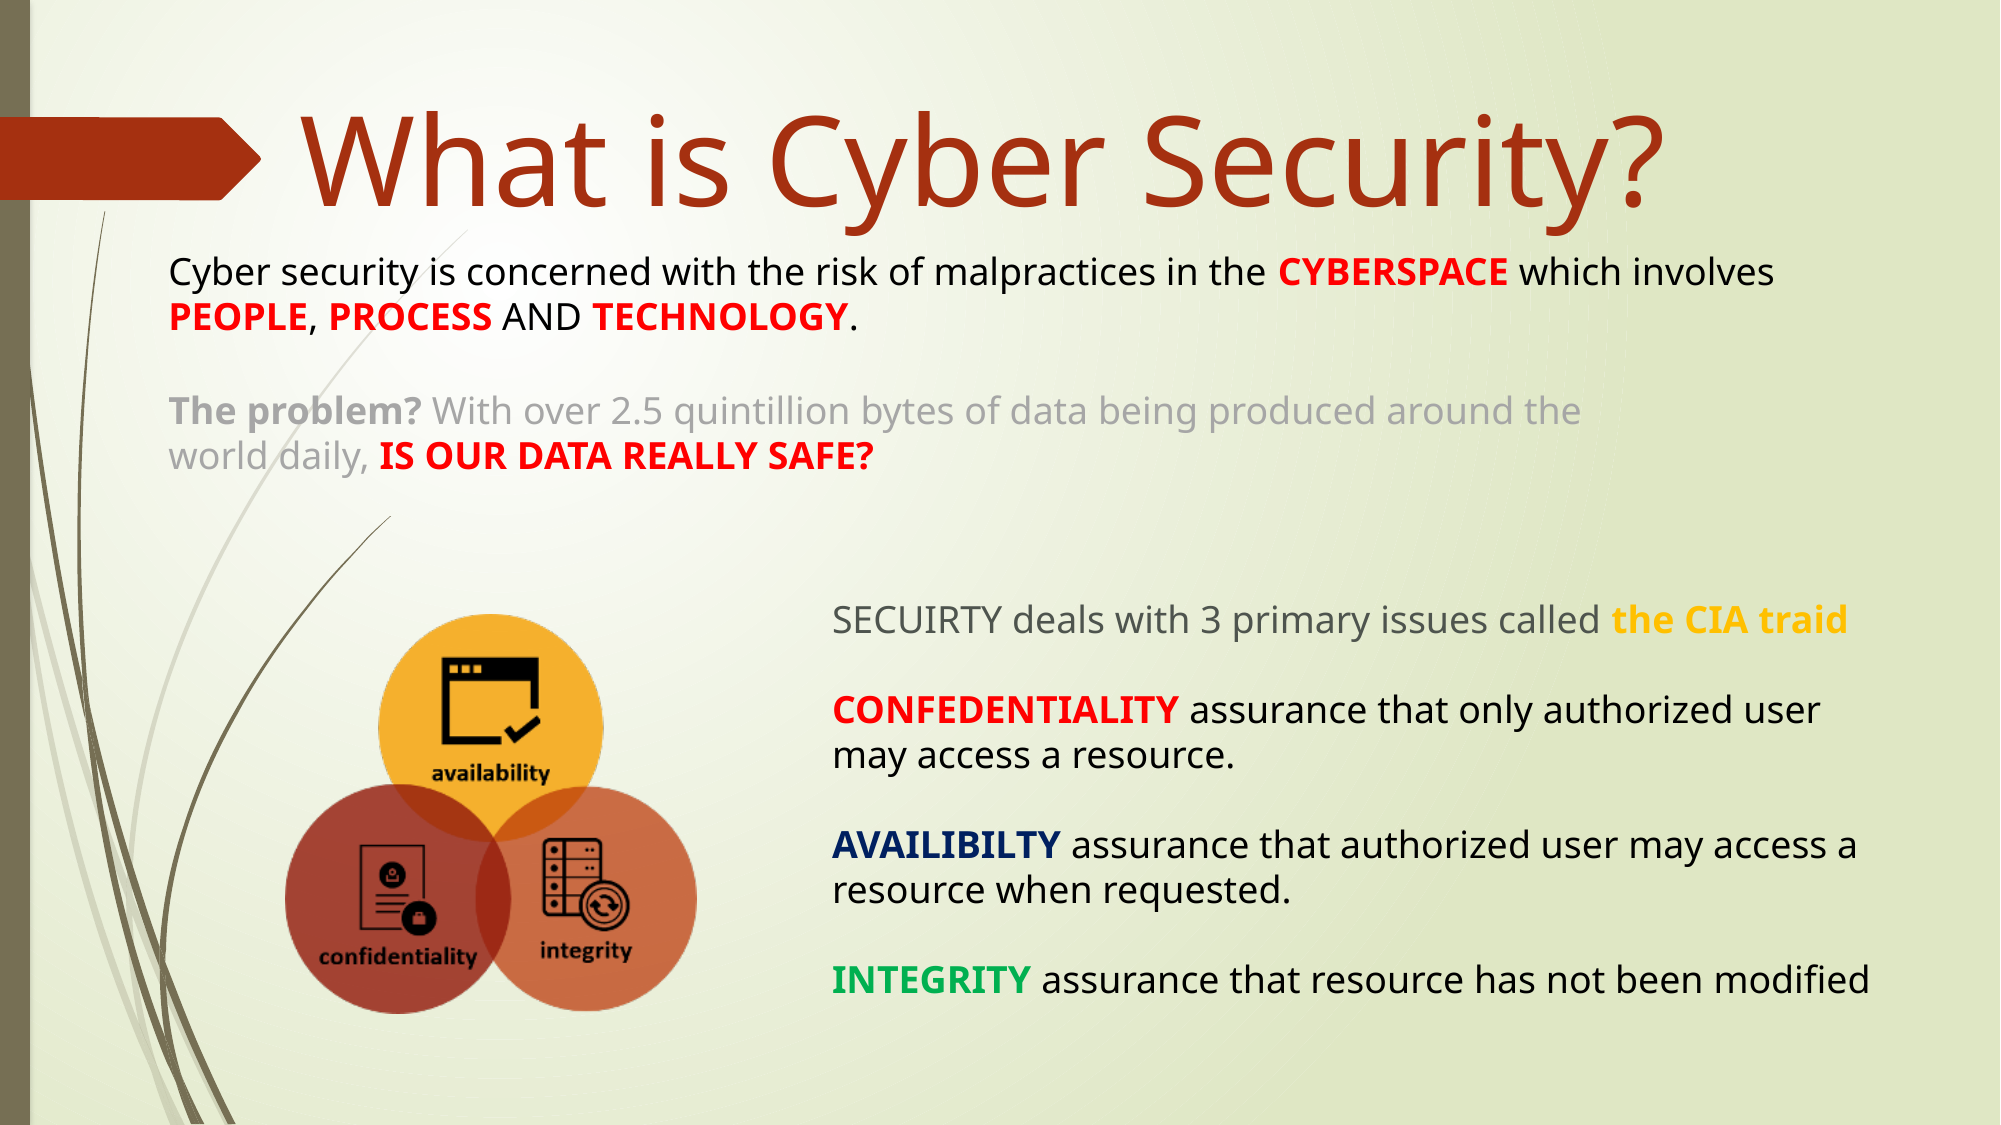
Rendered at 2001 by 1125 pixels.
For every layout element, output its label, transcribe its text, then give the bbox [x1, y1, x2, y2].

text_box The problem? With over 2.5 quintillion bytes of data being produced around the world daily, IS OUR DATA REALLY SAFE? [153, 379, 1640, 485]
picture [285, 614, 697, 1014]
text_box Cyber security is concerned with the risk of malpractices in the CYBERSPACE which involves PEOPLE, PROCESS AND TECHNOLOGY. [153, 240, 1813, 346]
text_box SECUIRTY deals with 3 primary issues called the CIA traid CONFEDENTIALITY assurance that only authorized user may access a resource. AVAILIBILTY assurance that authorized user may access a resource when requested. INTEGRITY assurance that resource has not been modified [817, 589, 1898, 1009]
text_box What is Cyber Security? [153, 73, 1813, 239]
